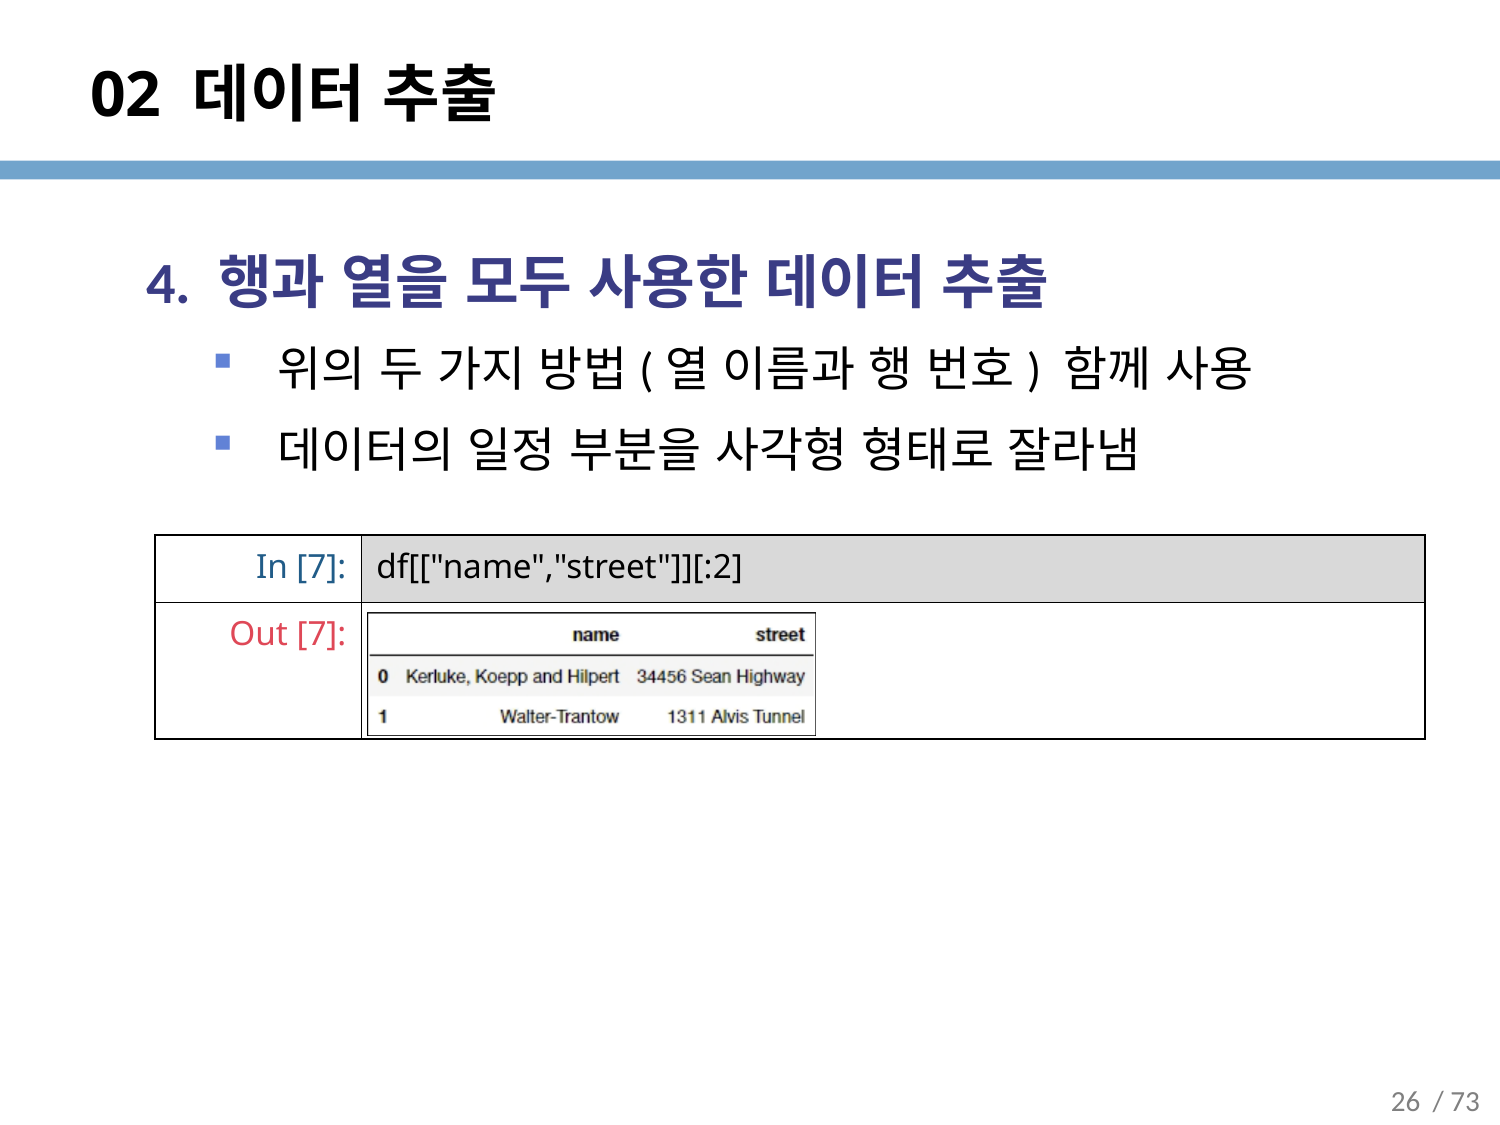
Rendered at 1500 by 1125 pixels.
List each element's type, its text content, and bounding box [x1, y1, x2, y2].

title 02 데이터 추출 [75, 45, 1250, 139]
list 4. 행과 열을 모두 사용한 데이터 추출 위의 두 가지 방법(열 이름과 행 번호) 함께 사용 데이터의 일정 부분을 사각형 형태로 잘라냄 [75, 219, 1425, 1066]
table_header In [7]: [156, 536, 361, 602]
text_box 26 [1352, 1070, 1459, 1125]
text_box / 73 [1459, 1070, 1500, 1125]
table_header df[["name","street"]][:2] [362, 536, 1424, 602]
table_cell [362, 603, 1424, 738]
picture [367, 612, 817, 737]
table_cell Out [7]: [156, 603, 361, 738]
